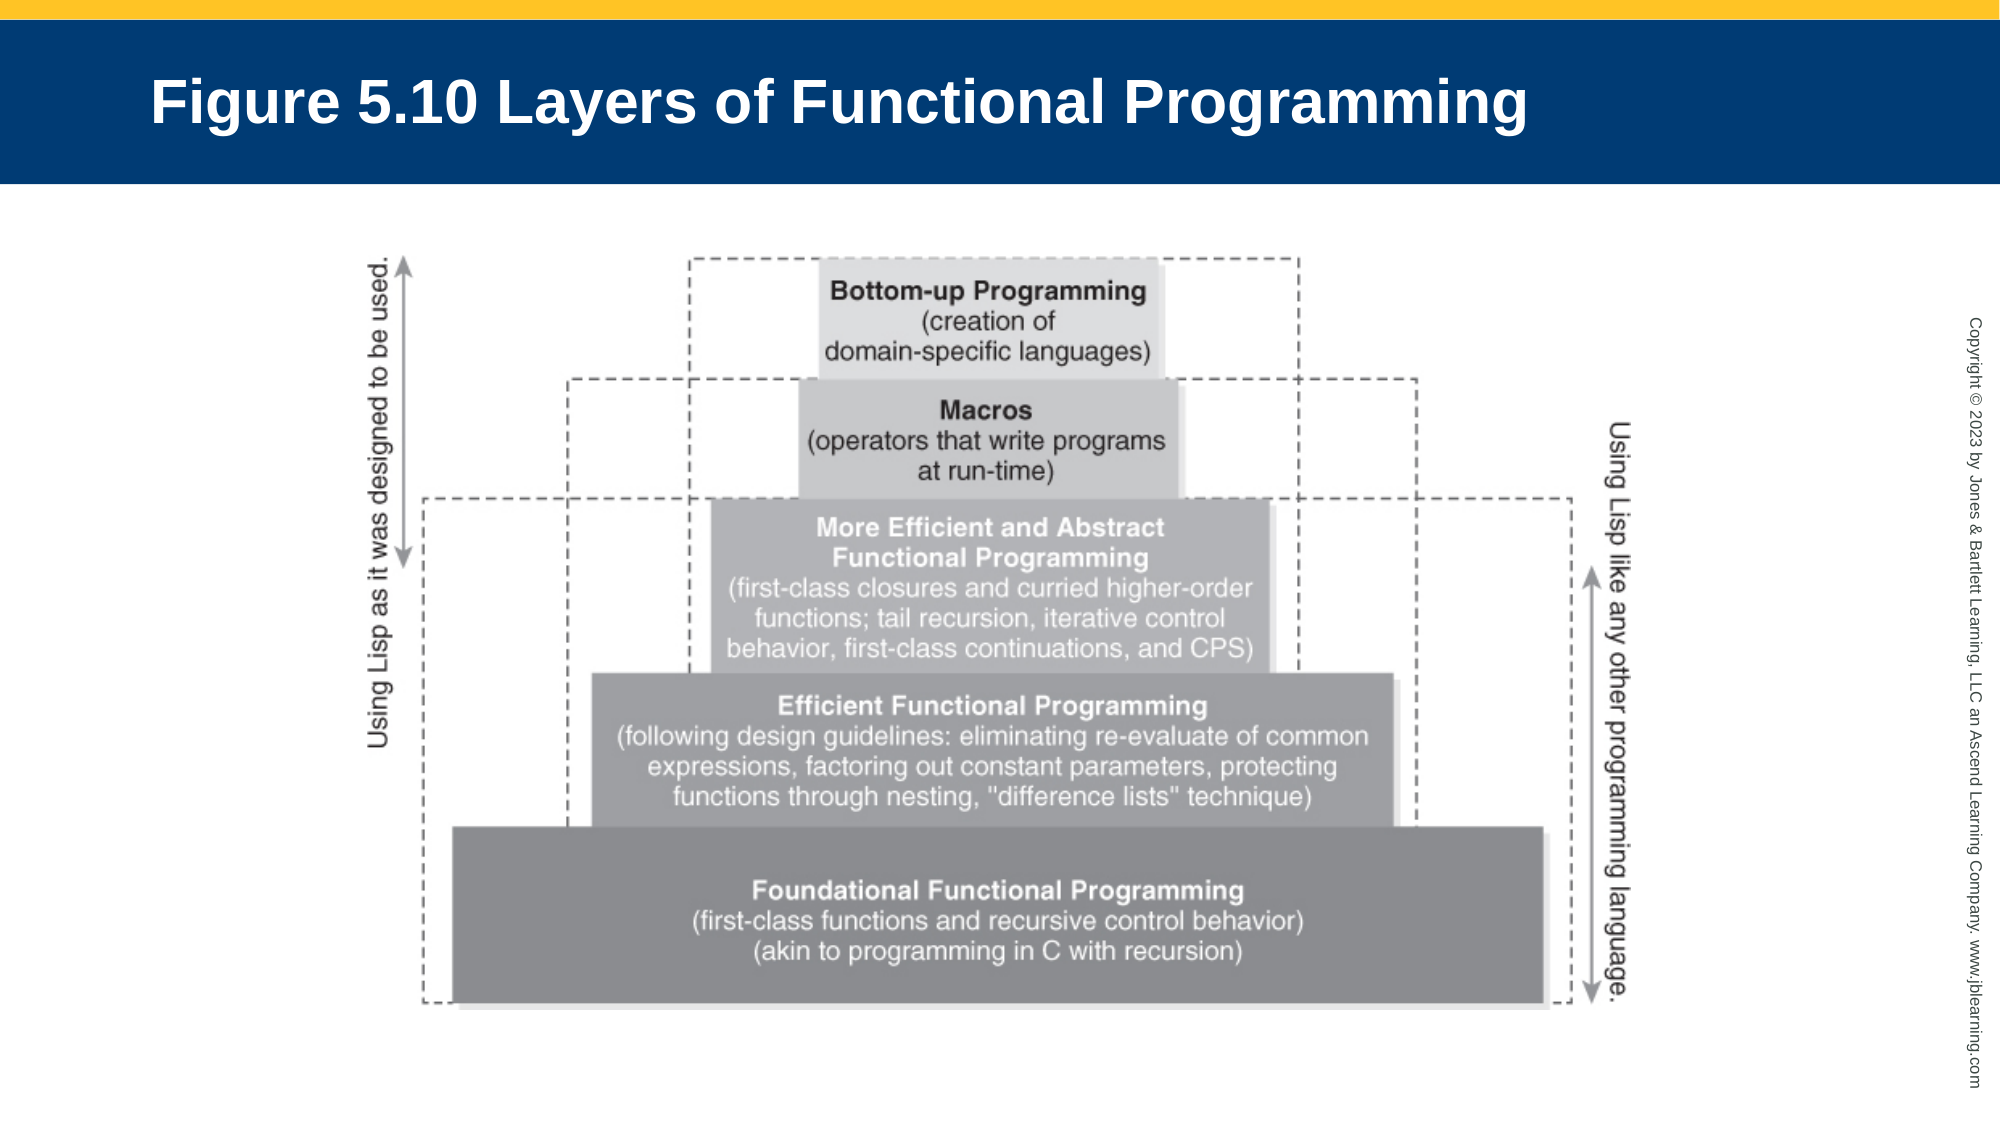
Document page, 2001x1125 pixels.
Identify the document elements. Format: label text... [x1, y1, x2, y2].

picture [367, 255, 1631, 1010]
title Figure 5.10 Layers of Functional Programming [0, 19, 2000, 185]
